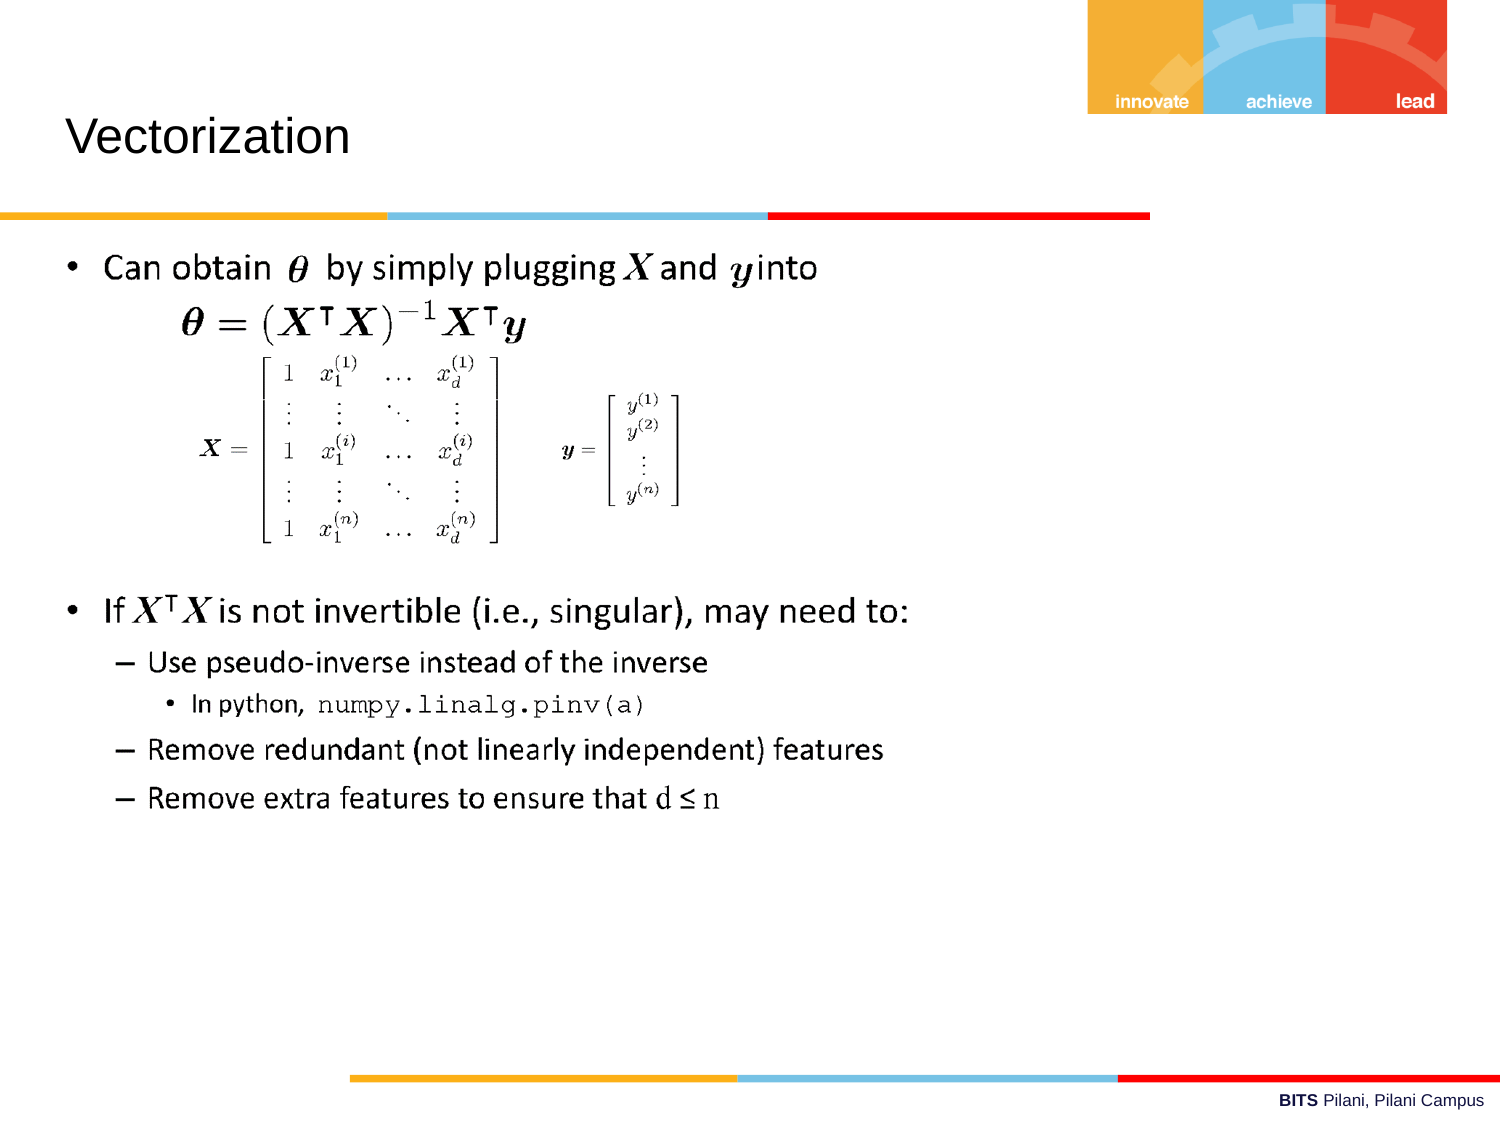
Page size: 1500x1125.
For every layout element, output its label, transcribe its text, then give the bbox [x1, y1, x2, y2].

picture [49, 249, 924, 826]
picture [1087, 0, 1448, 114]
text_box Vectorization [49, 24, 1088, 213]
